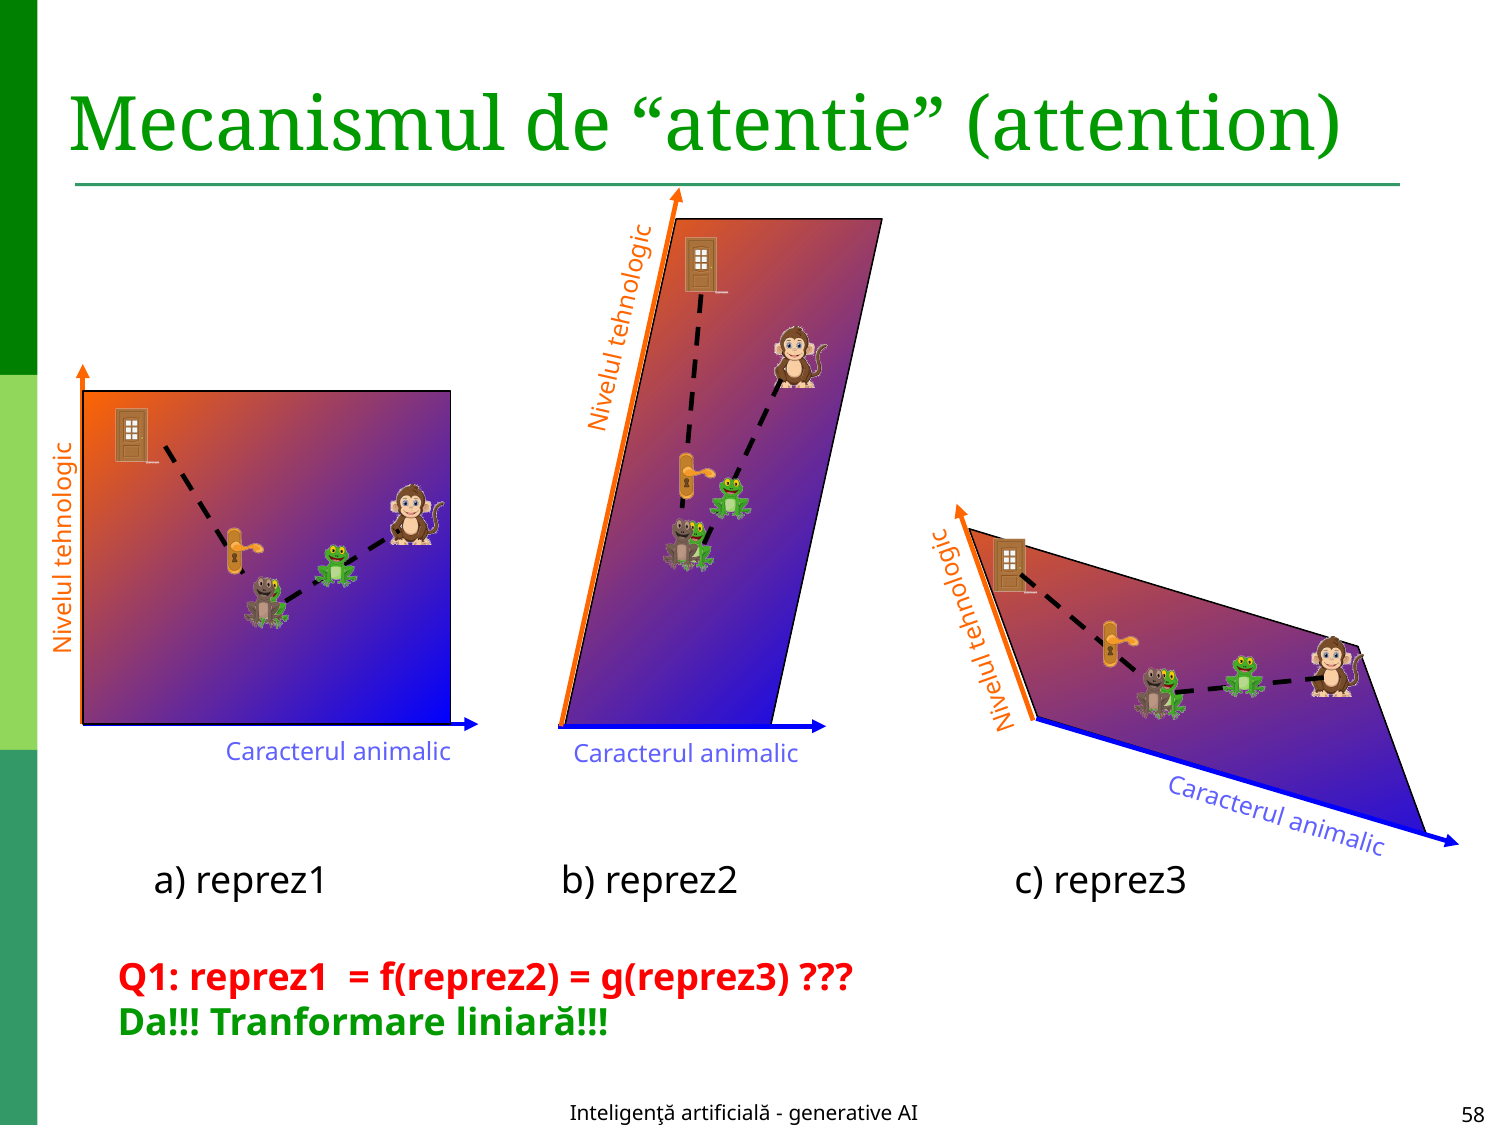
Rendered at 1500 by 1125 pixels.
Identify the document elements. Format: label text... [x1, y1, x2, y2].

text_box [38, 350, 511, 774]
picture [1218, 651, 1269, 702]
title Mecanismul de “atentie” (attention) [53, 19, 1471, 173]
text_box a) reprez1 b) reprez2 c) reprez3 [90, 849, 938, 909]
footer Inteligenţă artificială - generative AI [229, 1091, 1259, 1125]
picture [310, 540, 361, 591]
picture [220, 526, 271, 577]
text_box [558, 131, 883, 776]
picture [1096, 619, 1147, 670]
text_box Q1: reprez1 = f(reprez2) = g(reprez3) ??? Da!!! Tranformare liniară!!! [102, 945, 1247, 1051]
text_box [940, 459, 1460, 904]
slide_number 58 [1149, 1093, 1500, 1125]
picture [672, 451, 755, 524]
